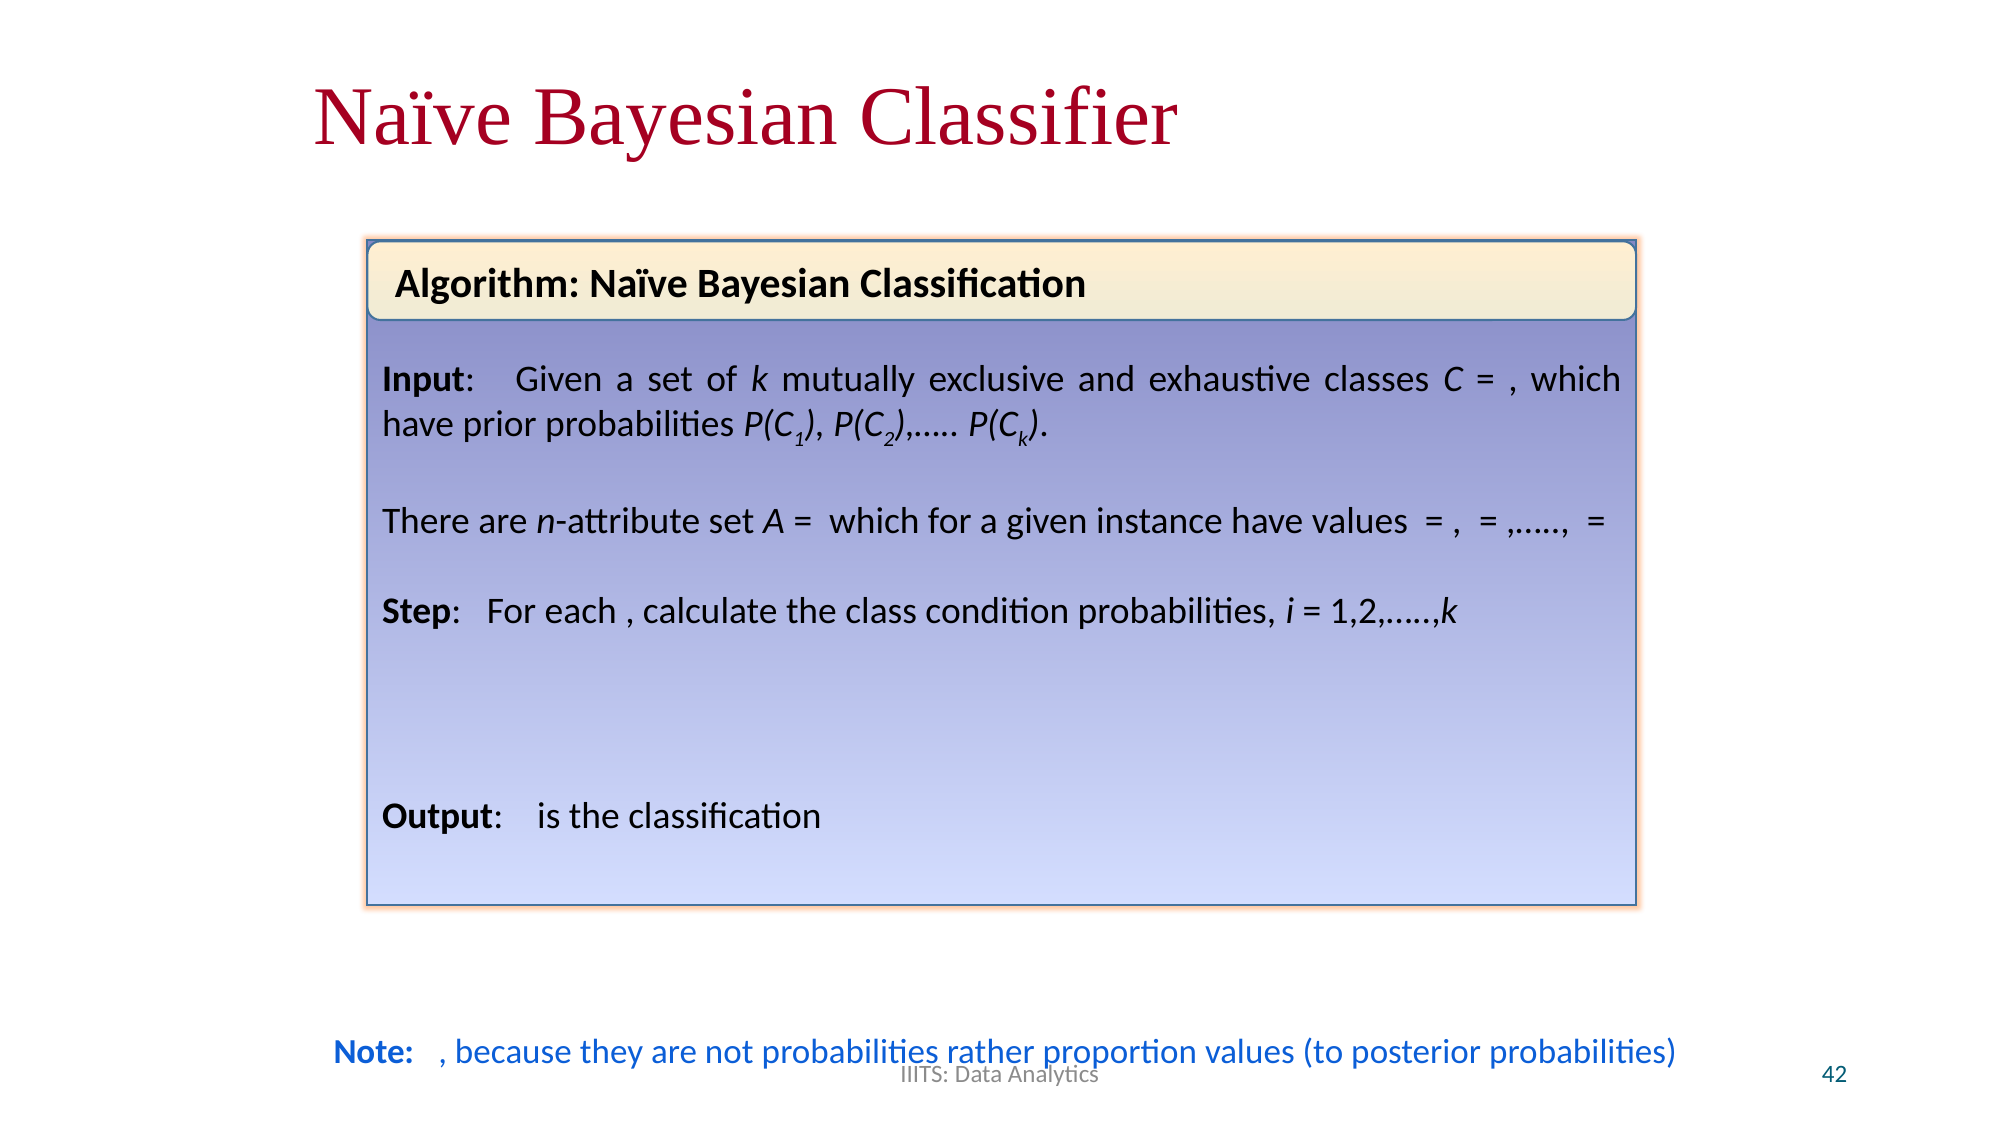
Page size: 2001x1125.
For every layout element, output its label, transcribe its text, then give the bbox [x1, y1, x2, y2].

text_box Algorithm: Naïve Bayesian Classification [366, 240, 1638, 322]
footer IIITS: Data Analytics [662, 1042, 1338, 1103]
slide_number 42 [1412, 1042, 1863, 1103]
title Naïve Bayesian Classifier [298, 42, 1681, 193]
